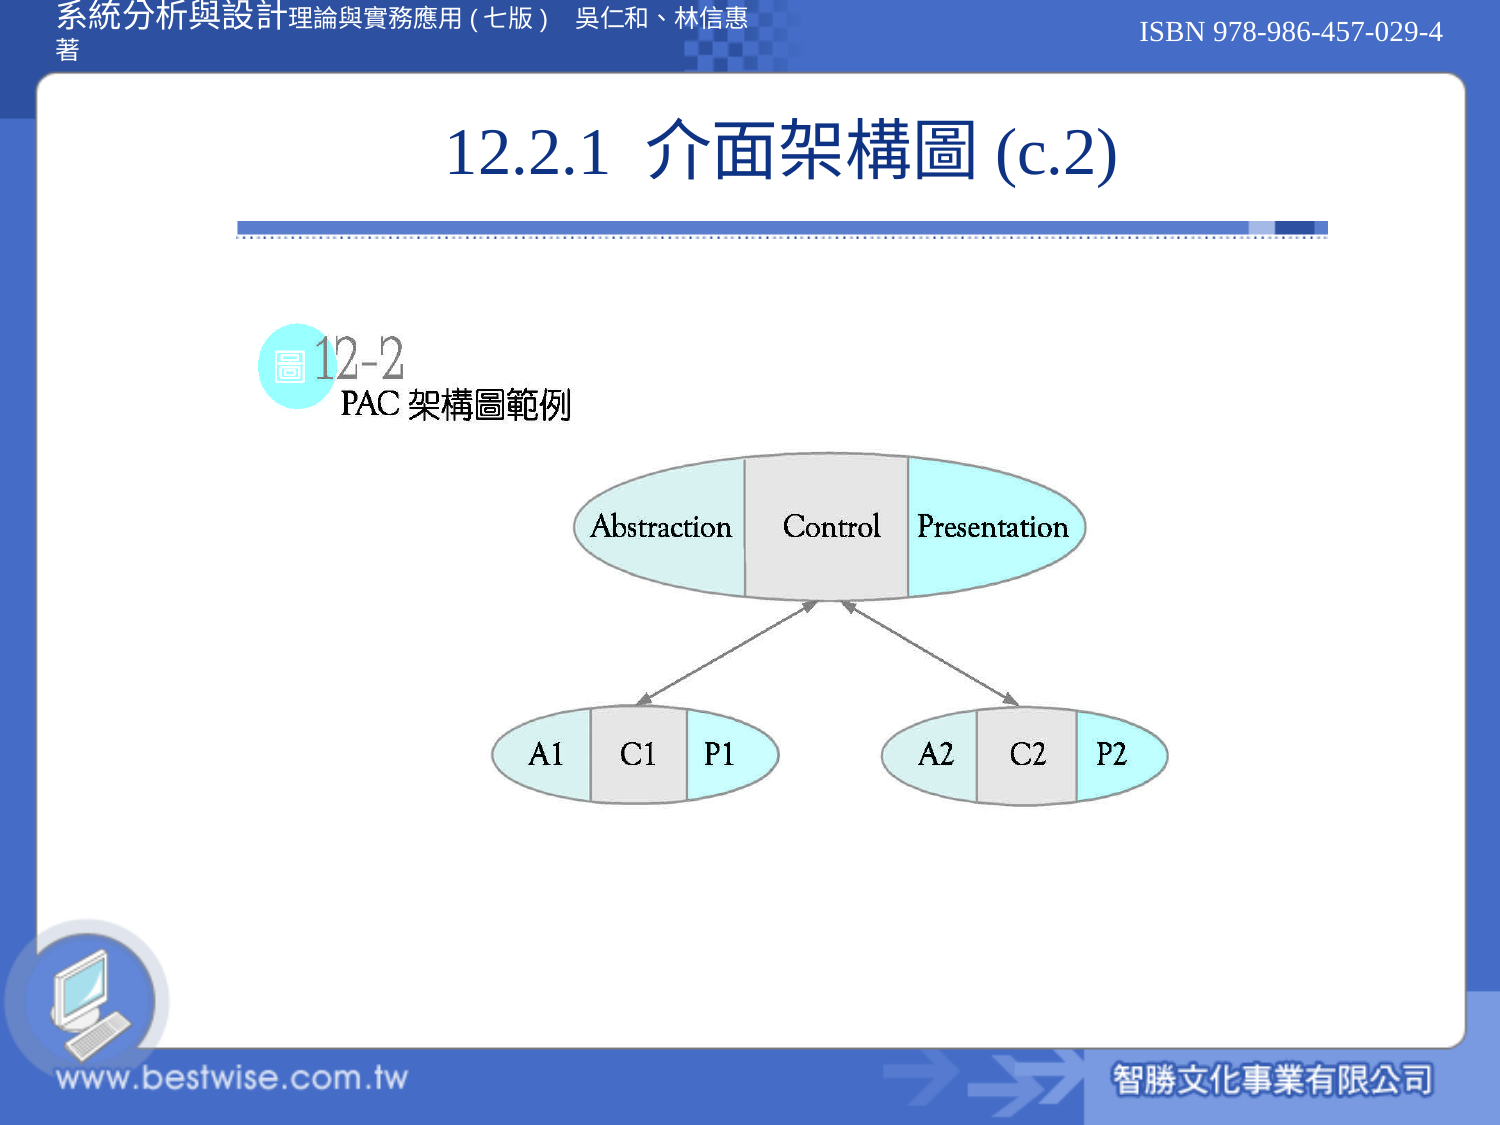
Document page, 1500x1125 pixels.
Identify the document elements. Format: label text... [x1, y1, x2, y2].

picture [195, 0, 206, 19]
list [229, 314, 1278, 835]
picture [0, 0, 1500, 1125]
title 12.2.1 介面架構圖(c.2) [177, 73, 1388, 222]
